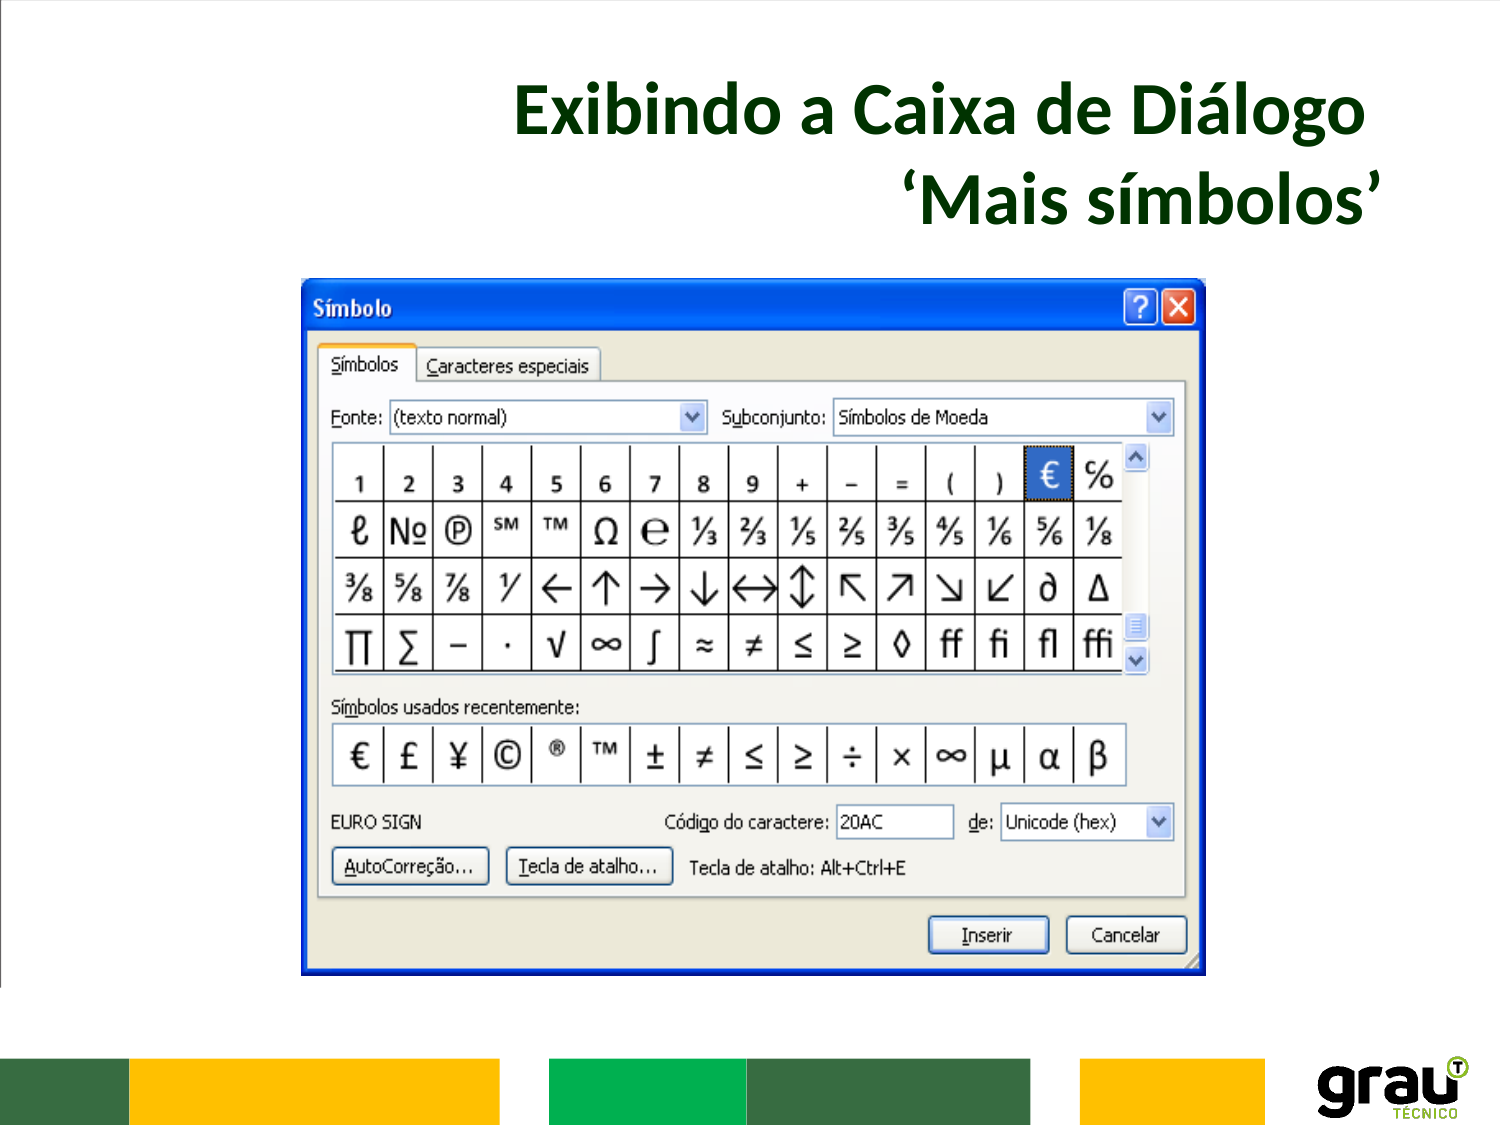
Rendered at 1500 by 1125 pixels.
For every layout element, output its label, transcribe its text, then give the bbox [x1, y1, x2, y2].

picture [1316, 1055, 1470, 1121]
picture [0, 0, 1500, 987]
title Exibindo a Caixa de Diálogo ‘Mais símbolos’ [49, 56, 1400, 244]
